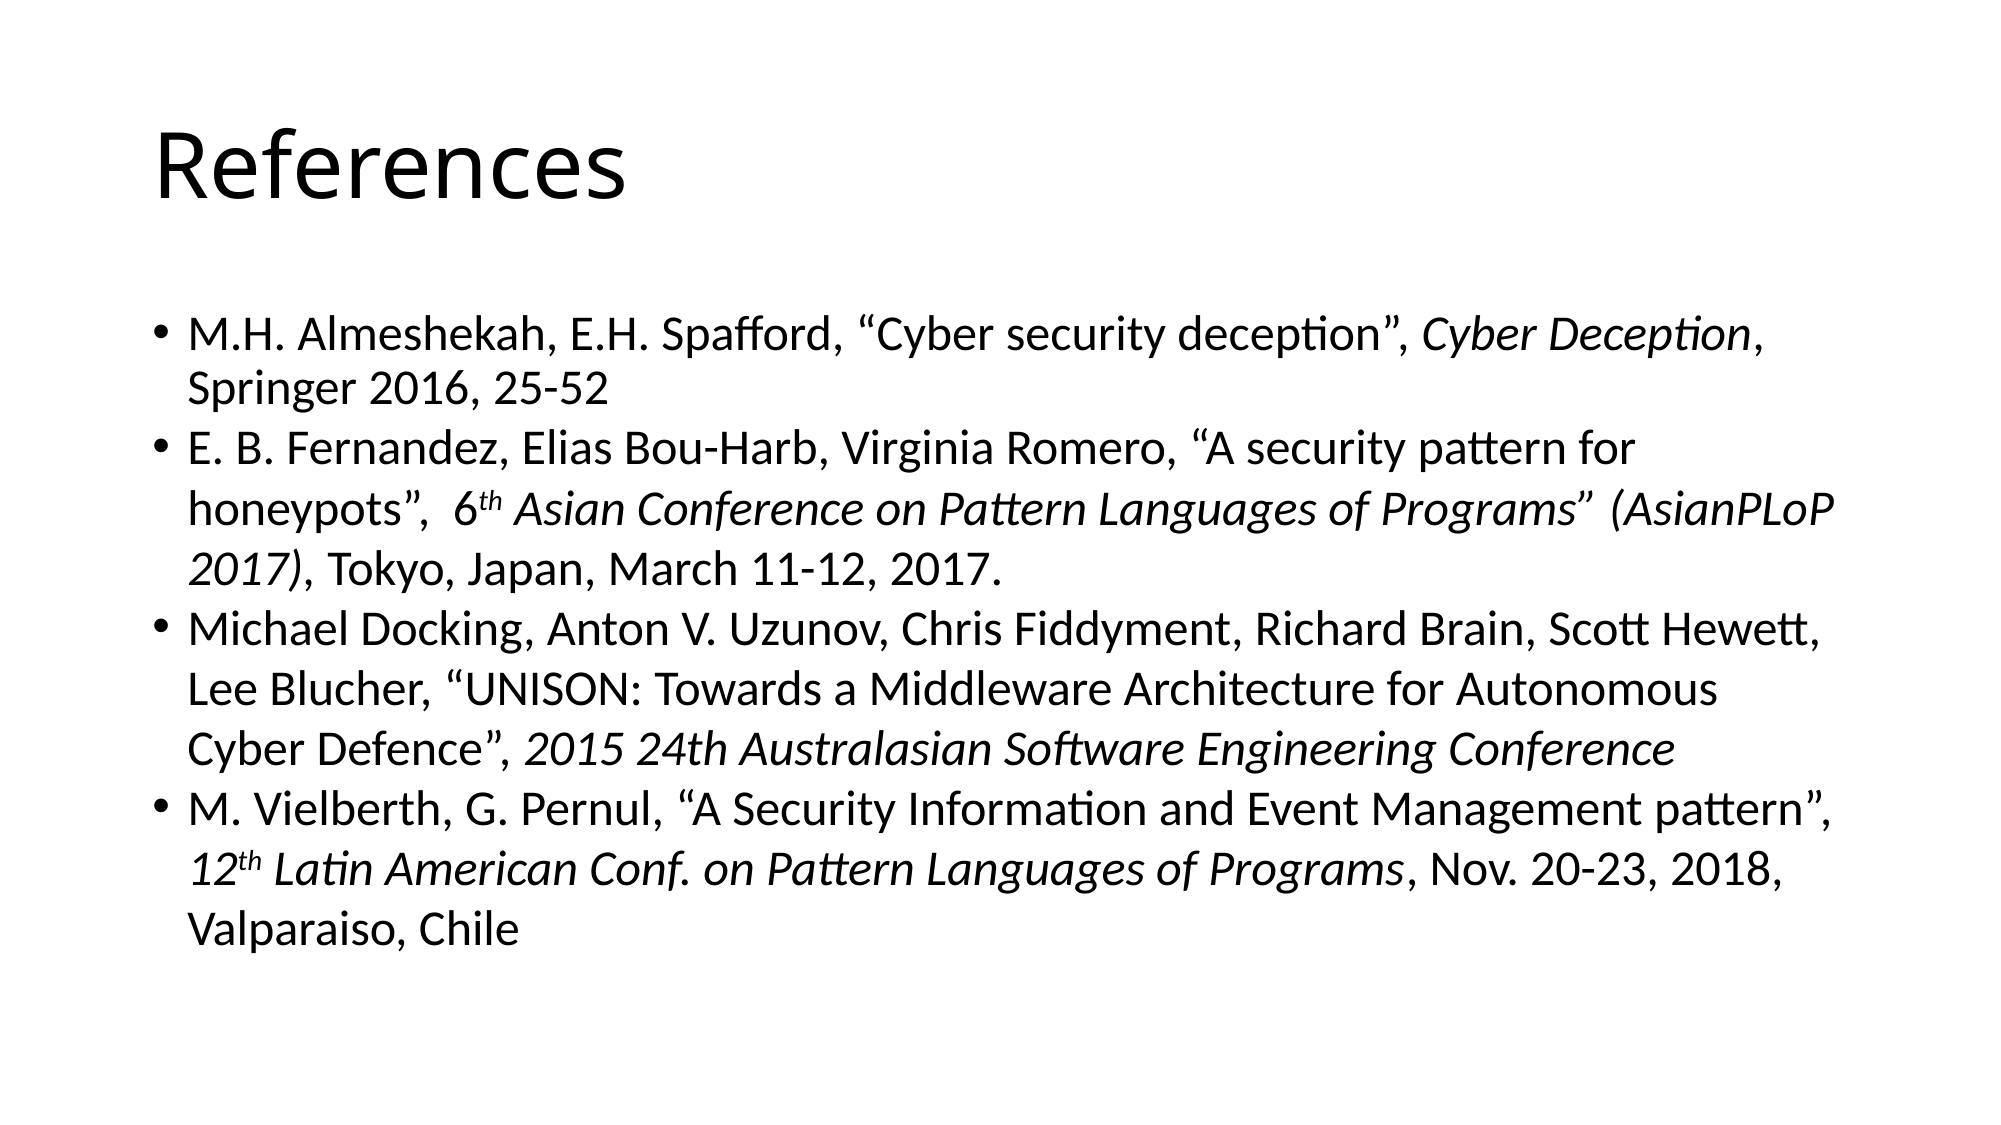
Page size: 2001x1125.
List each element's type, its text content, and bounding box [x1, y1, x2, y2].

title References [137, 59, 1863, 278]
list M.H. Almeshekah, E.H. Spafford, “Cyber security deception”, Cyber Deception, Springer 2016, 25-52 E. B. Fernandez, Elias Bou-Harb, Virginia Romero, “A security pattern for honeypots”, 6th Asian Conference on Pattern Languages of Programs” (AsianPLoP 2017), Tokyo, Japan, March 11-12, 2017. Michael Docking, Anton V. Uzunov, Chris Fiddyment, Richard Brain, Scott Hewett, Lee Blucher, “UNISON: Towards a Middleware Architecture for Autonomous Cyber Defence”, 2015 24th Australasian Software Engineering Conference M. Vielberth, G. Pernul, “A Security Information and Event Management pattern”, 12th Latin American Conf. on Pattern Languages of Programs, Nov. 20-23, 2018, Valparaiso, Chile [137, 299, 1863, 1014]
